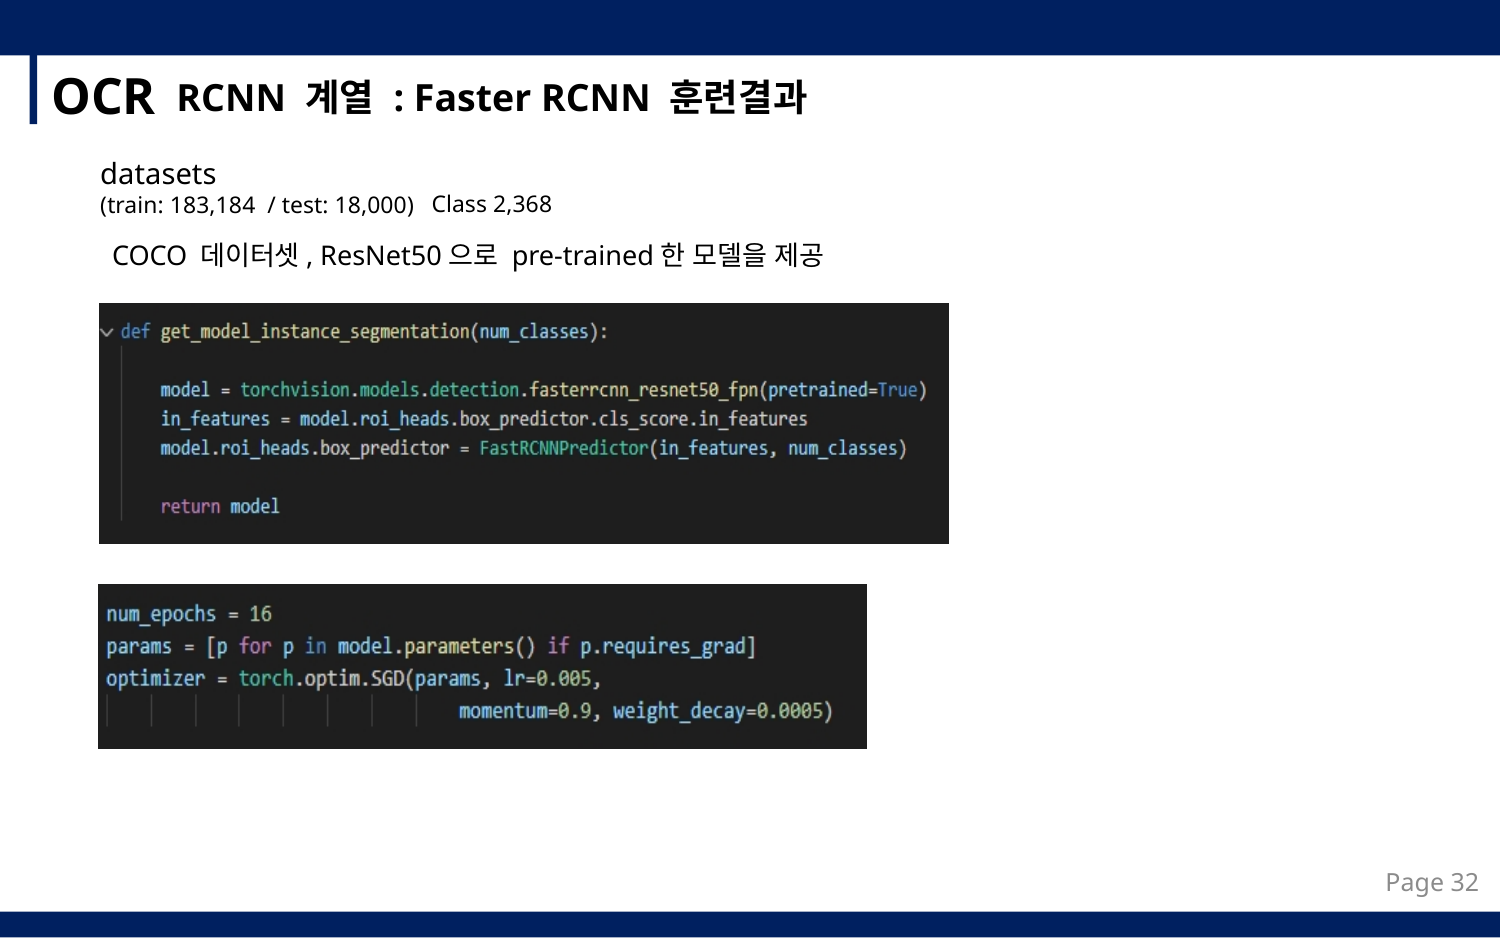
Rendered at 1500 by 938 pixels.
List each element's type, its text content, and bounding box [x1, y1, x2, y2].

picture [97, 583, 867, 749]
text_box OCR [36, 57, 171, 133]
text_box [27, 43, 39, 126]
slide_number Page 32 [1144, 858, 1495, 909]
text_box Class 2,368 [416, 181, 568, 224]
text_box datasets (train: 183,184 / test: 18,000) [88, 149, 638, 224]
text_box RCNN 계열 : Faster RCNN 훈련결과 [161, 67, 823, 127]
picture [98, 303, 949, 544]
text_box COCO 데이터셋, ResNet50으로 pre-trained한 모델을 제공 [100, 232, 987, 291]
